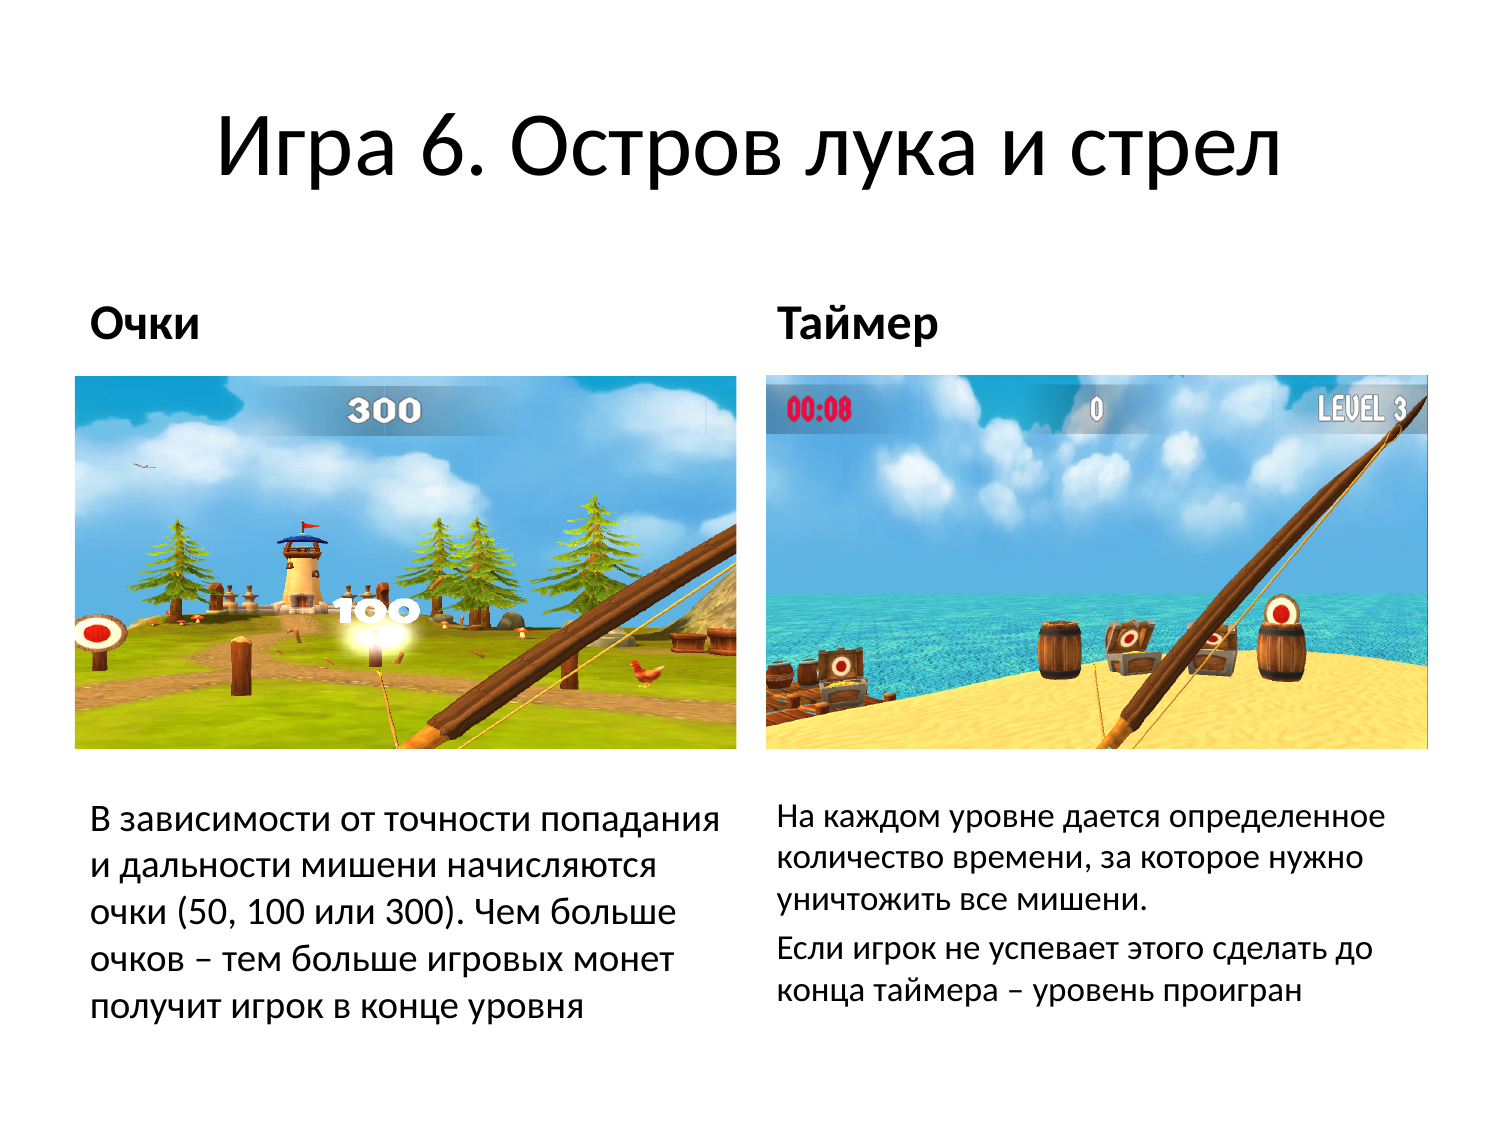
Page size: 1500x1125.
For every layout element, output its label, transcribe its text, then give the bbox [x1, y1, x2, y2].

list В зависимости от точности попадания и дальности мишени начисляются очки (50, 100 или 300). Чем больше очков – тем больше игровых монет получит игрок в конце уровня [74, 784, 738, 1046]
list Очки [75, 251, 738, 357]
text_box На каждом уровне дается определенное количество времени, за которое нужно уничтожить все мишени. Если игрок не успевает этого сделать до конца таймера – уровень проигран [761, 784, 1425, 1046]
list Таймер [761, 251, 1425, 357]
picture [765, 375, 1429, 749]
text_box [786, 402, 1450, 1051]
picture [74, 375, 737, 749]
title Игра 6. Остров лука и стрел [75, 45, 1425, 233]
